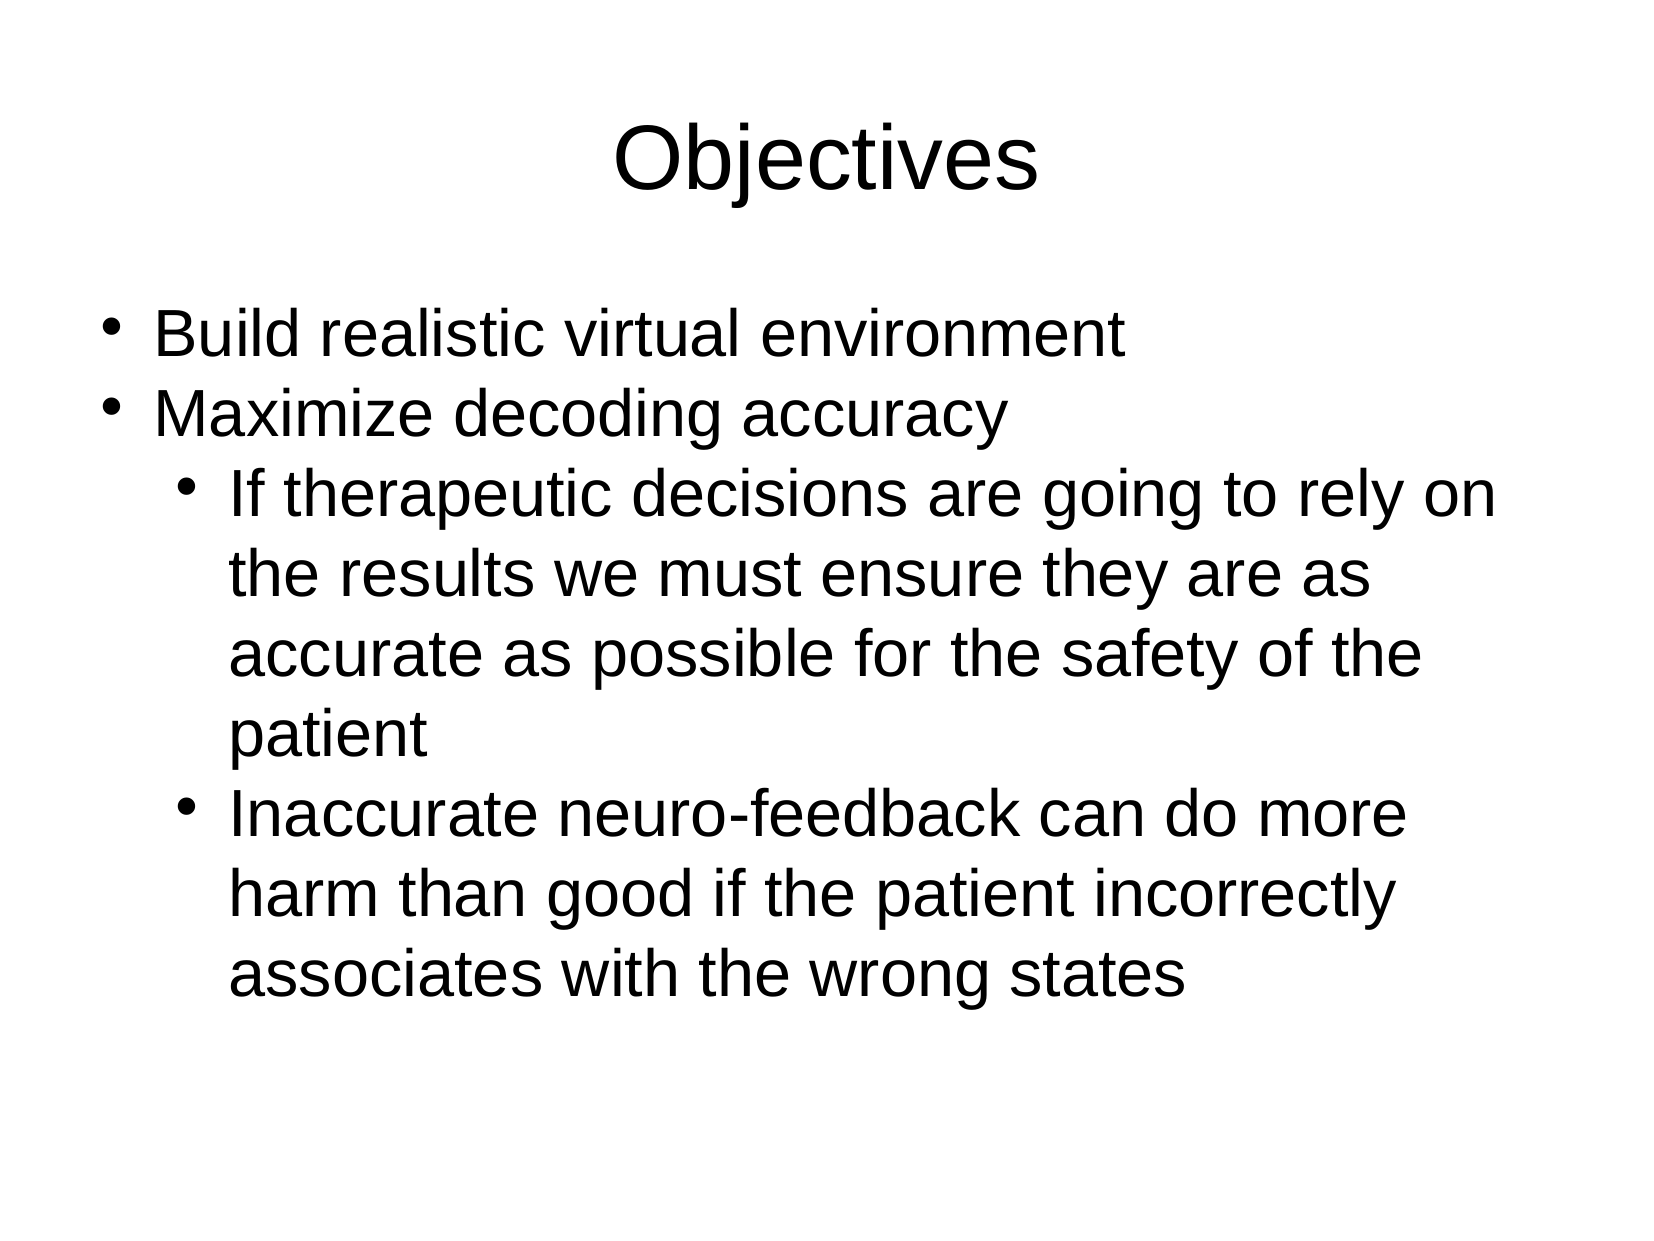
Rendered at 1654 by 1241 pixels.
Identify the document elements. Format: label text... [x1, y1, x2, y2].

text_box Objectives [82, 49, 1571, 257]
text_box Build realistic virtual environment Maximize decoding accuracy If therapeutic decisions are going to rely on the results we must ensure they are as accurate as possible for the safety of the patient Inaccurate neuro-feedback can do more harm than good if the patient incorrectly associates with the wrong states [82, 290, 1571, 1010]
